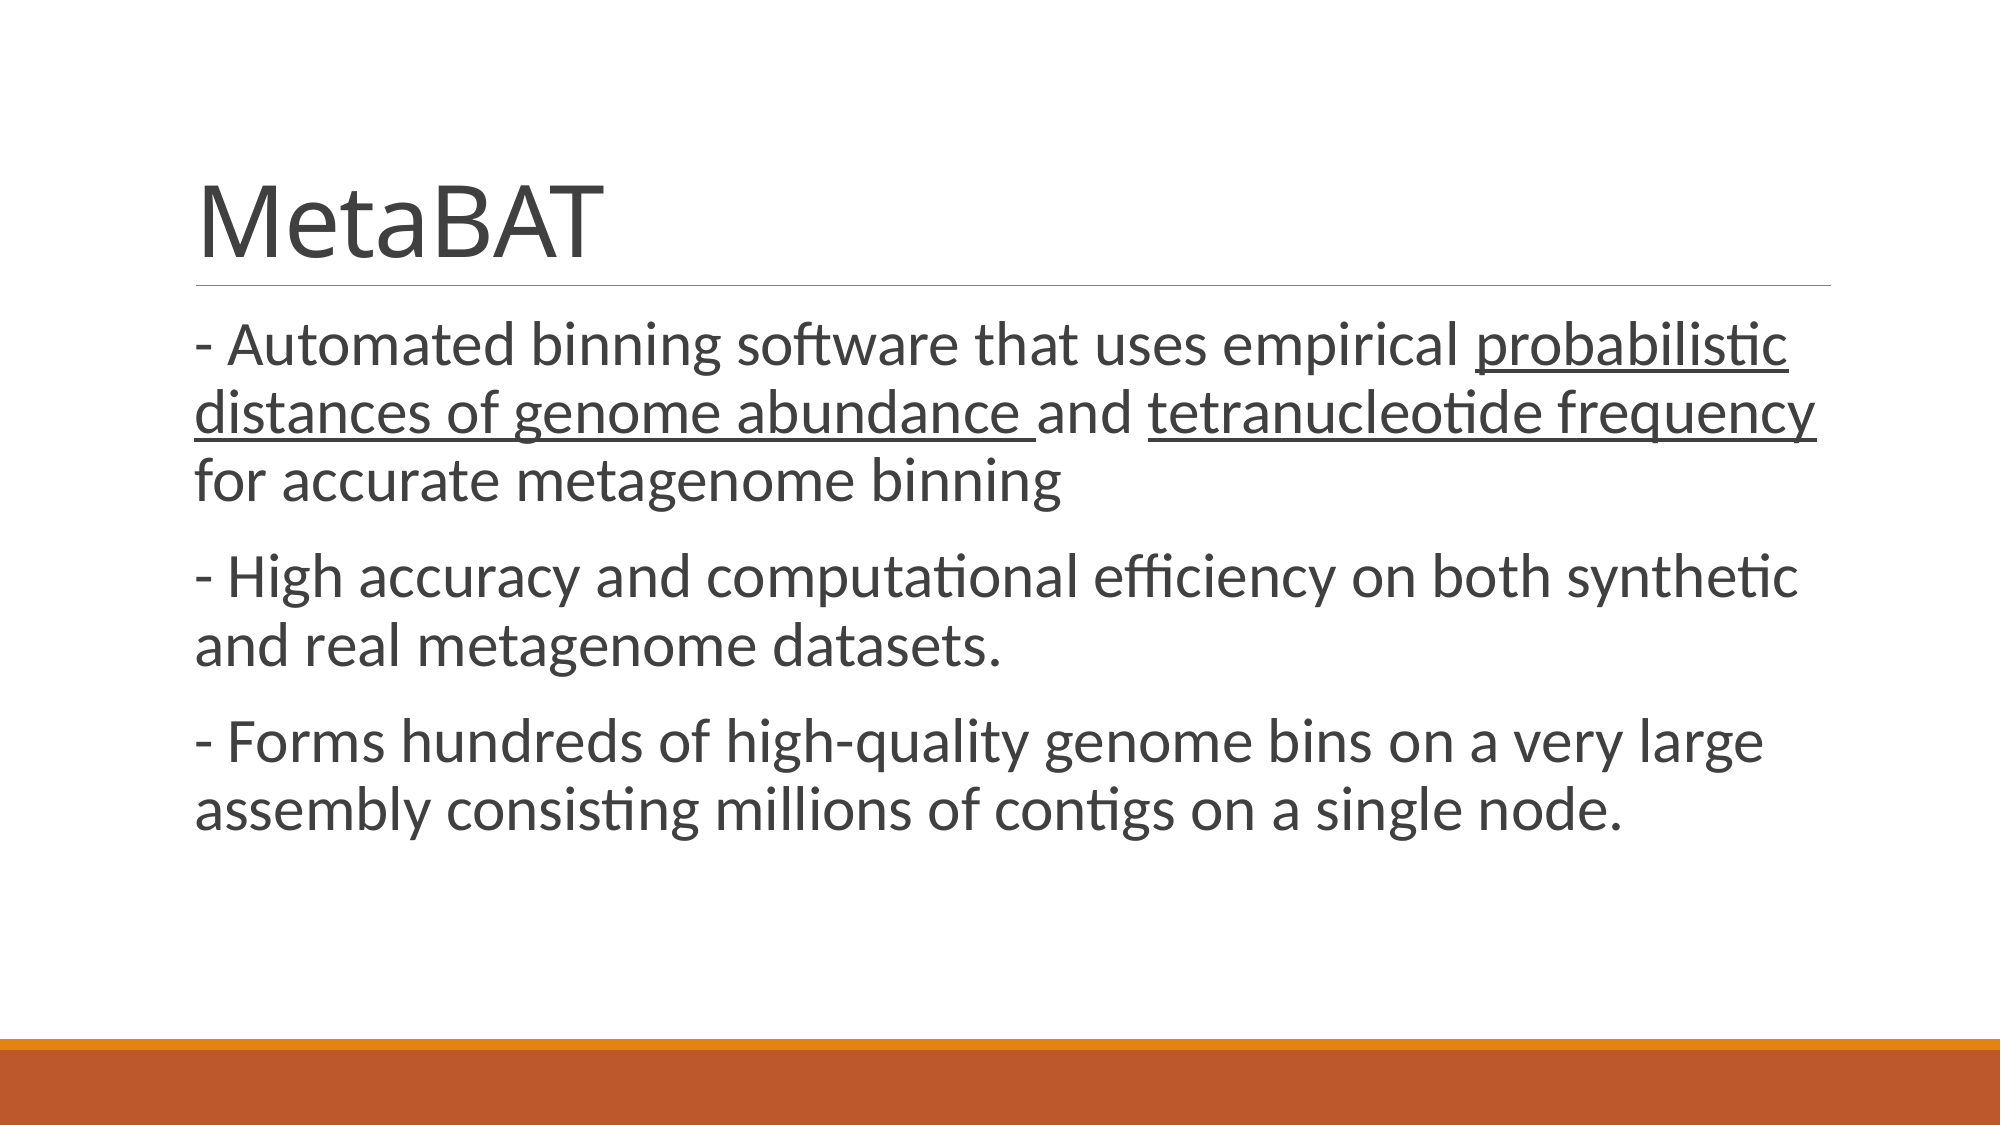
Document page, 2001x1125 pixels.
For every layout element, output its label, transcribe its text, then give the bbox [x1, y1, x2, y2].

title MetaBAT [180, 47, 1830, 285]
list - Automated binning software that uses empirical probabilistic distances of genome abundance and tetranucleotide frequency for accurate metagenome binning - High accuracy and computational efficiency on both synthetic and real metagenome datasets. - Forms hundreds of high-quality genome bins on a very large assembly consisting millions of contigs on a single node. [180, 302, 1830, 963]
